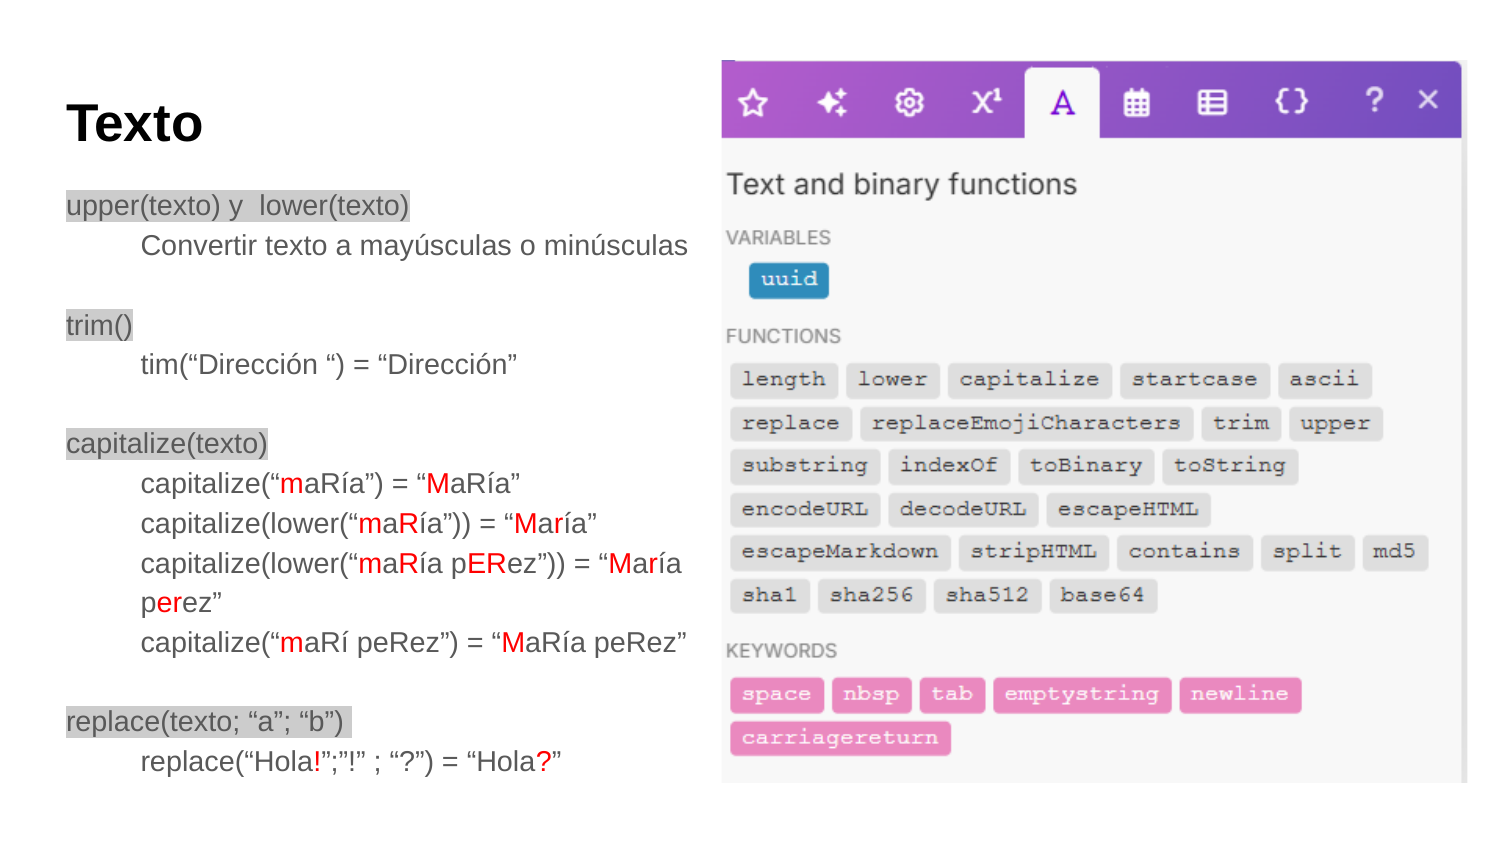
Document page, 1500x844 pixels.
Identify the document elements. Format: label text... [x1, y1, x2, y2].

list upper(texto) y lower(texto) Convertir texto a mayúsculas o minúsculas trim() tim(“Dirección “) = “Dirección” capitalize(texto) capitalize(“maRía”) = “MaRía” capitalize(lower(“maRía”)) = “María” capitalize(lower(“maRía pERez”)) = “María perez” capitalize(“maRí peRez”) = “MaRía peRez” replace(texto; “a”; “b”) replace(“Hola!”;”!” ; “?”) = “Hola?” [51, 166, 722, 799]
title Texto [51, 72, 716, 166]
picture [721, 60, 1468, 783]
